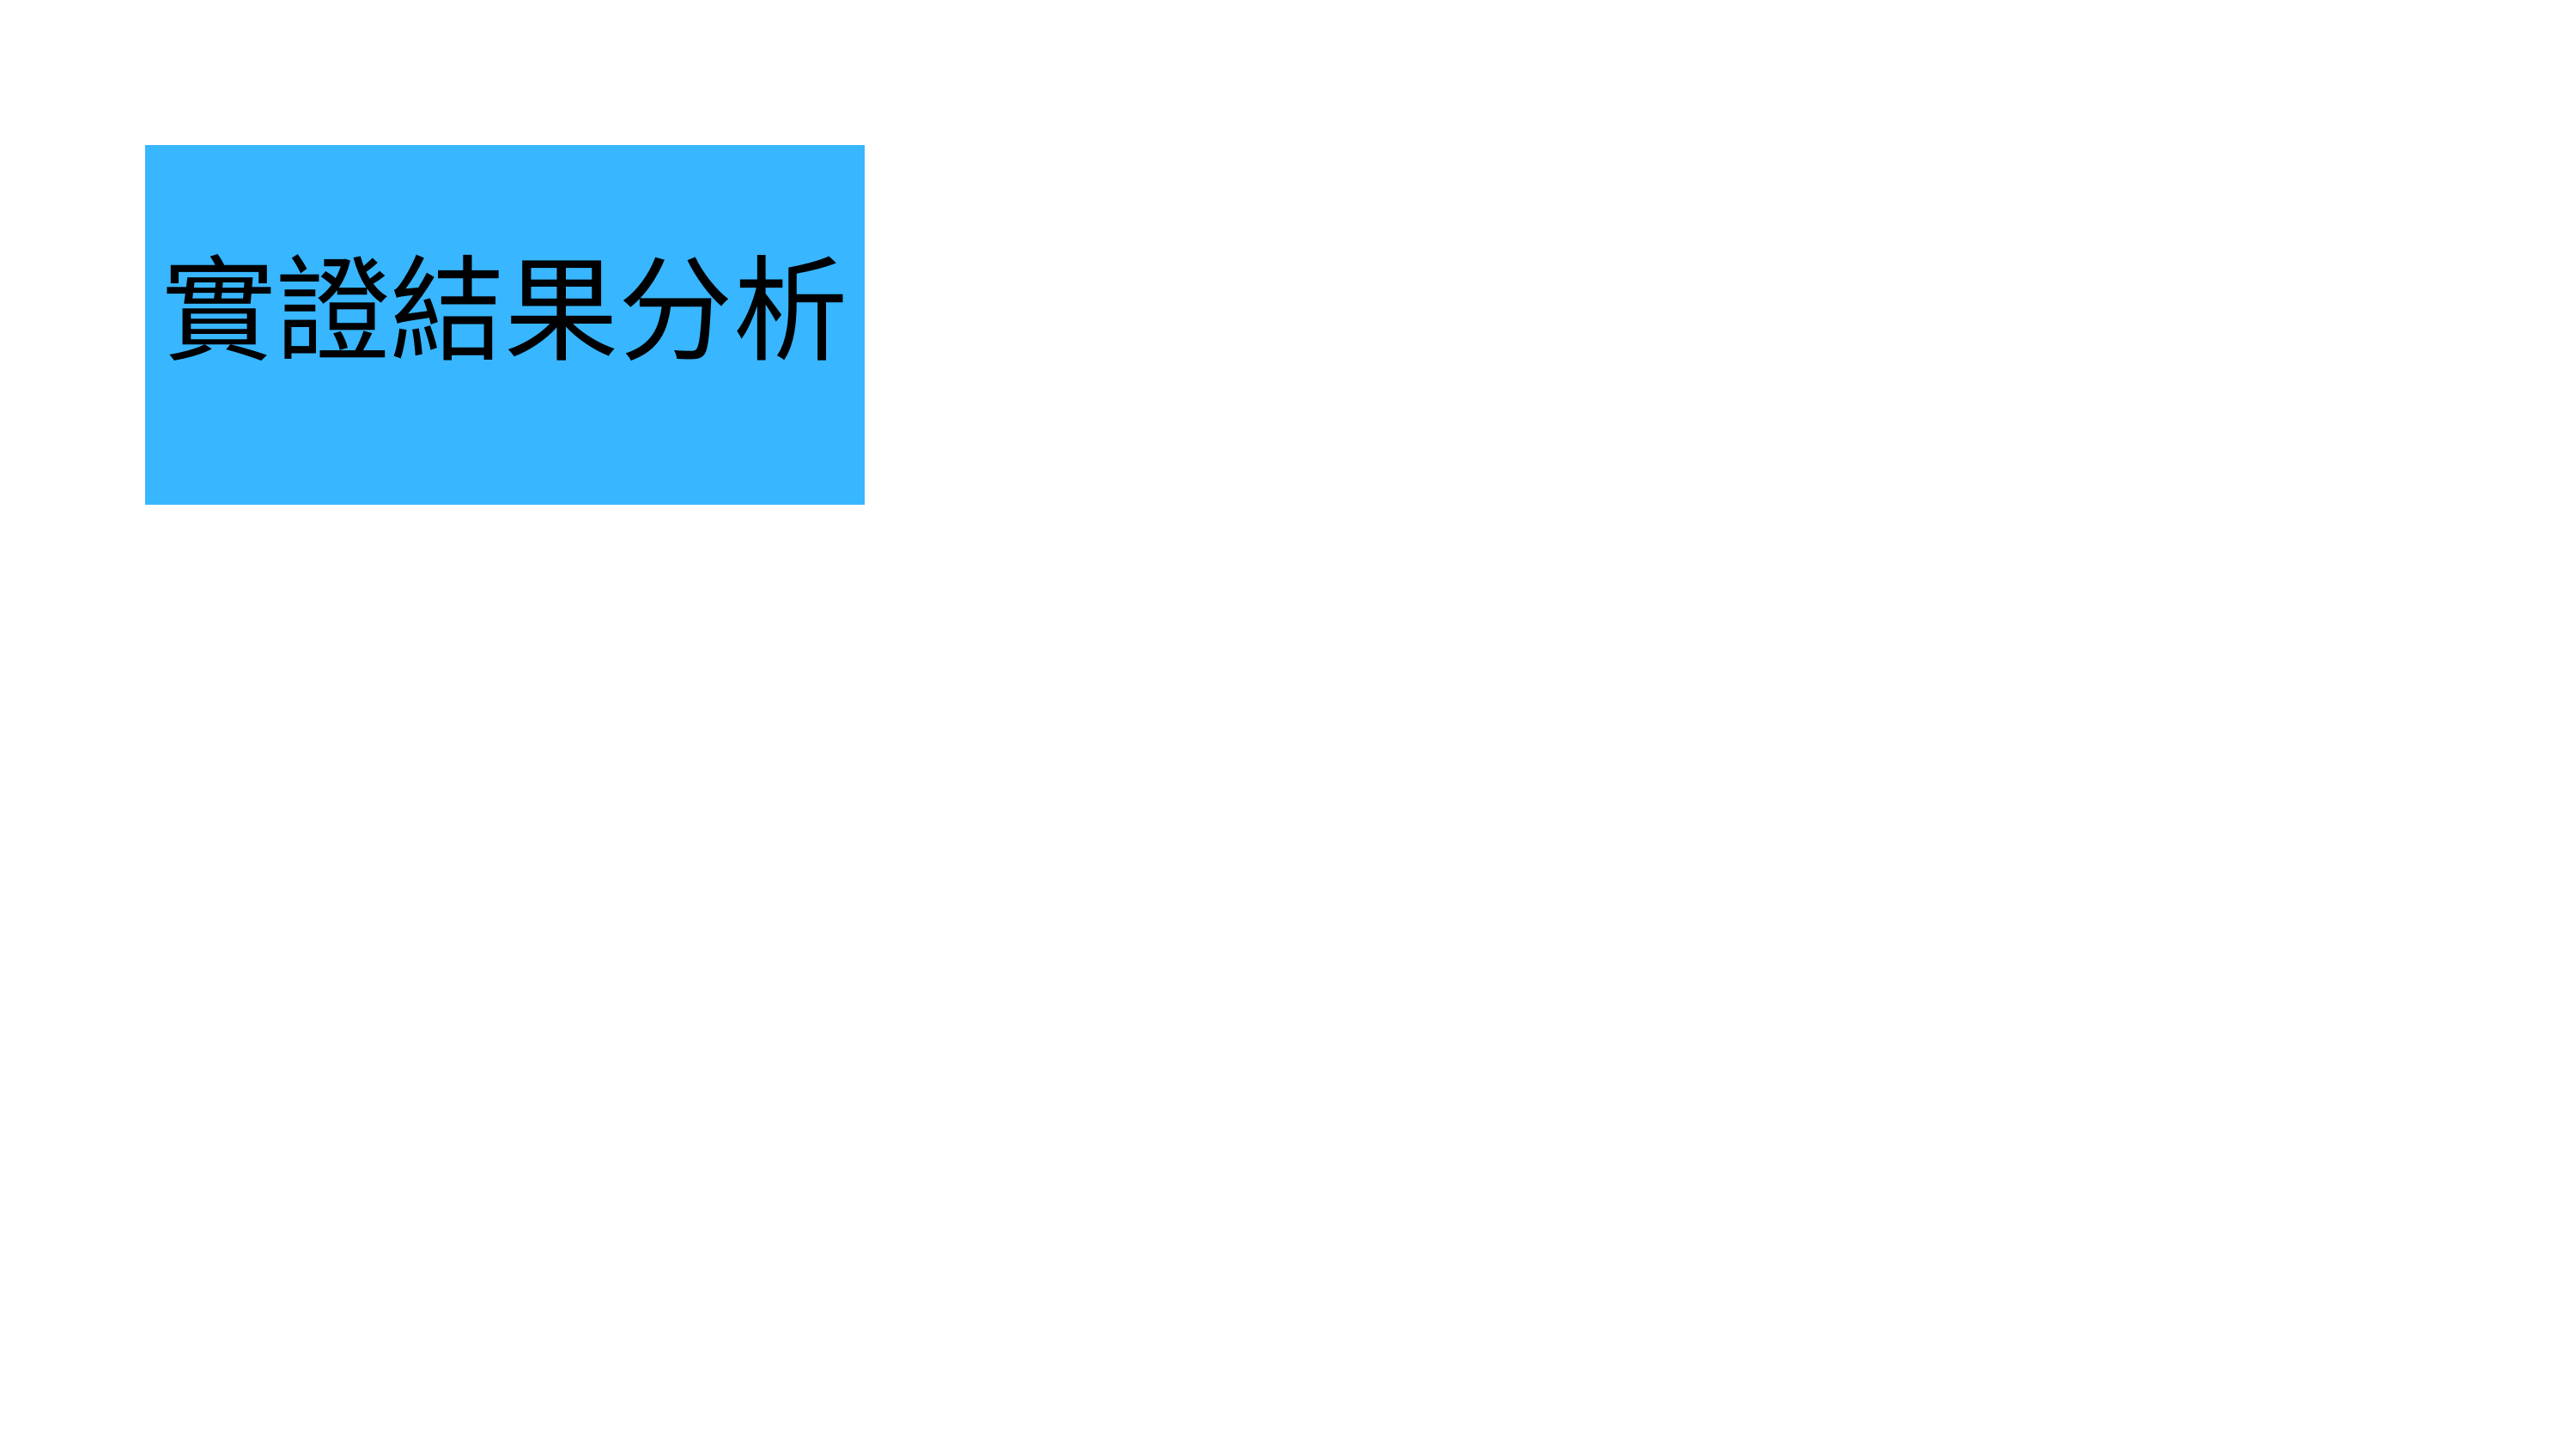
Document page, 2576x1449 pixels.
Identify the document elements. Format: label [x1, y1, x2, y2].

text_box [144, 144, 866, 506]
